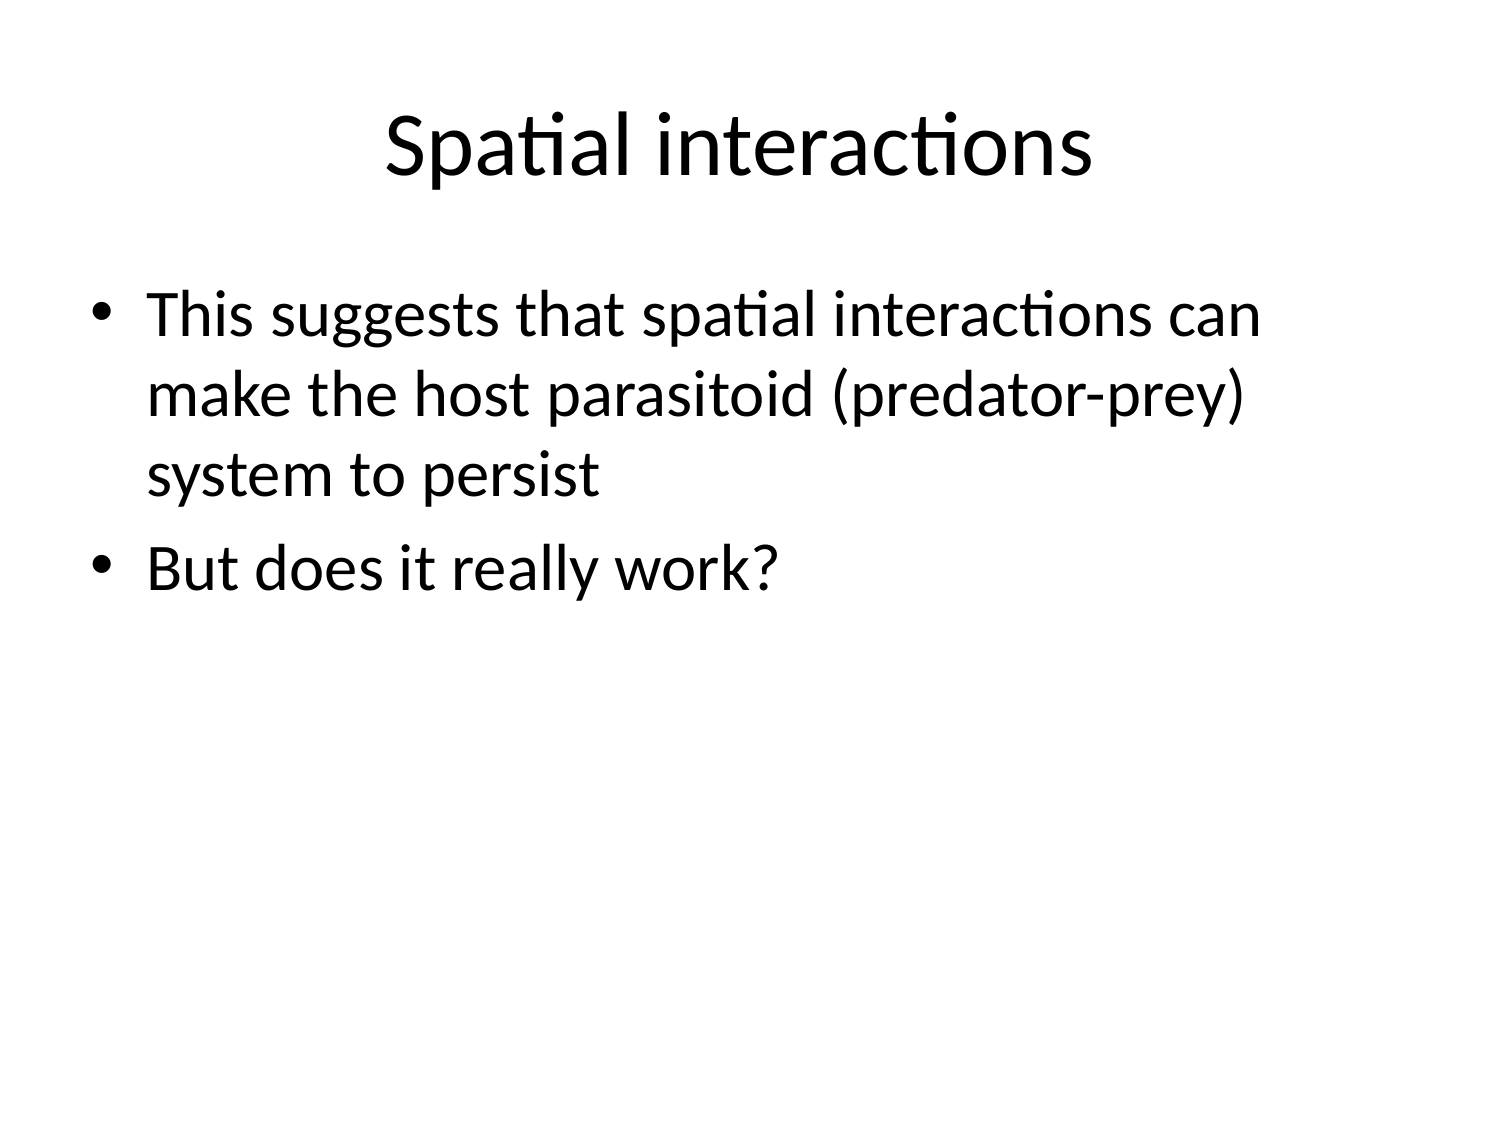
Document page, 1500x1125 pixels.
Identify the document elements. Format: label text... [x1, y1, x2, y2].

list This suggests that spatial interactions can make the host parasitoid (predator-prey) system to persist But does it really work? [75, 262, 1425, 1005]
title Spatial interactions [75, 45, 1425, 233]
